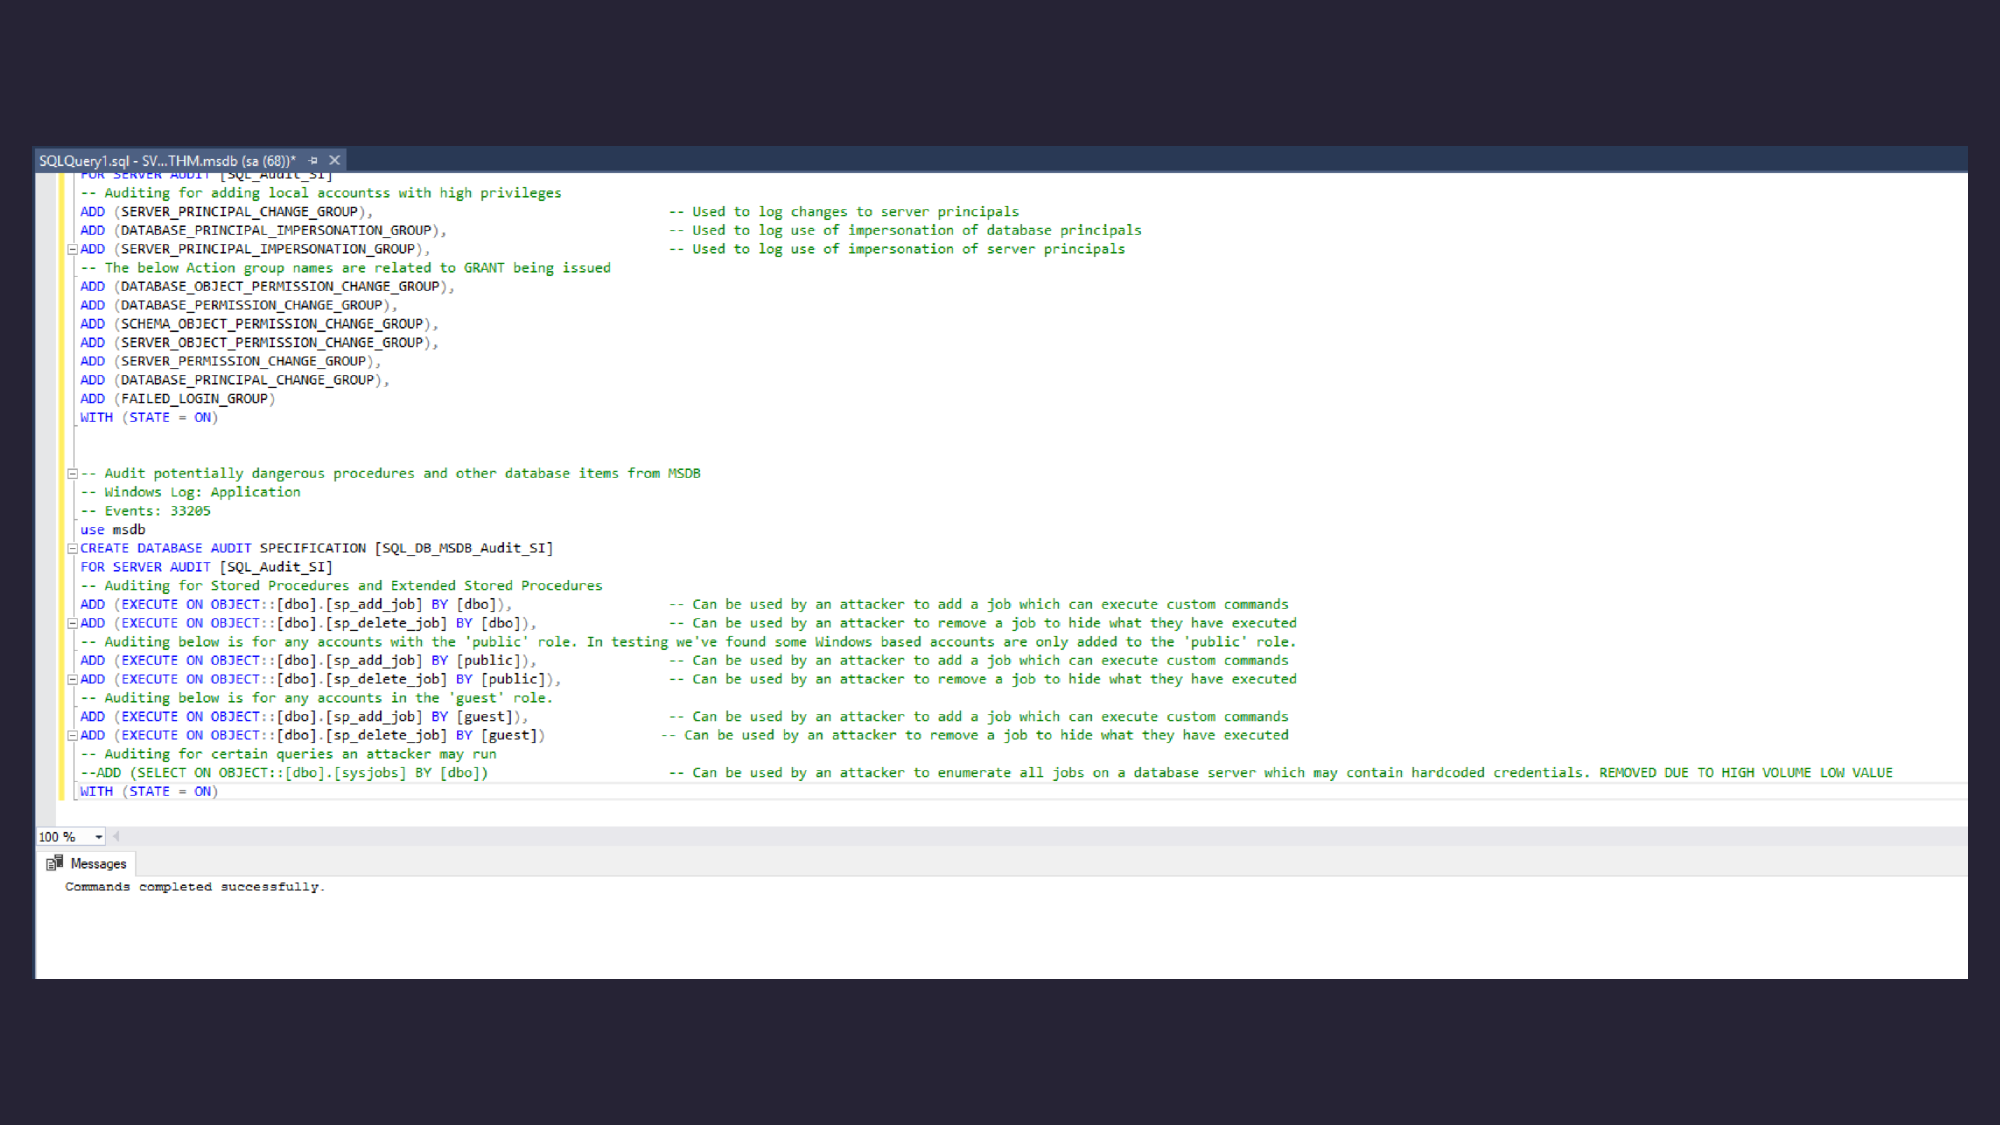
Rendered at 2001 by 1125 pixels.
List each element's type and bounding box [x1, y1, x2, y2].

picture [32, 146, 1968, 979]
